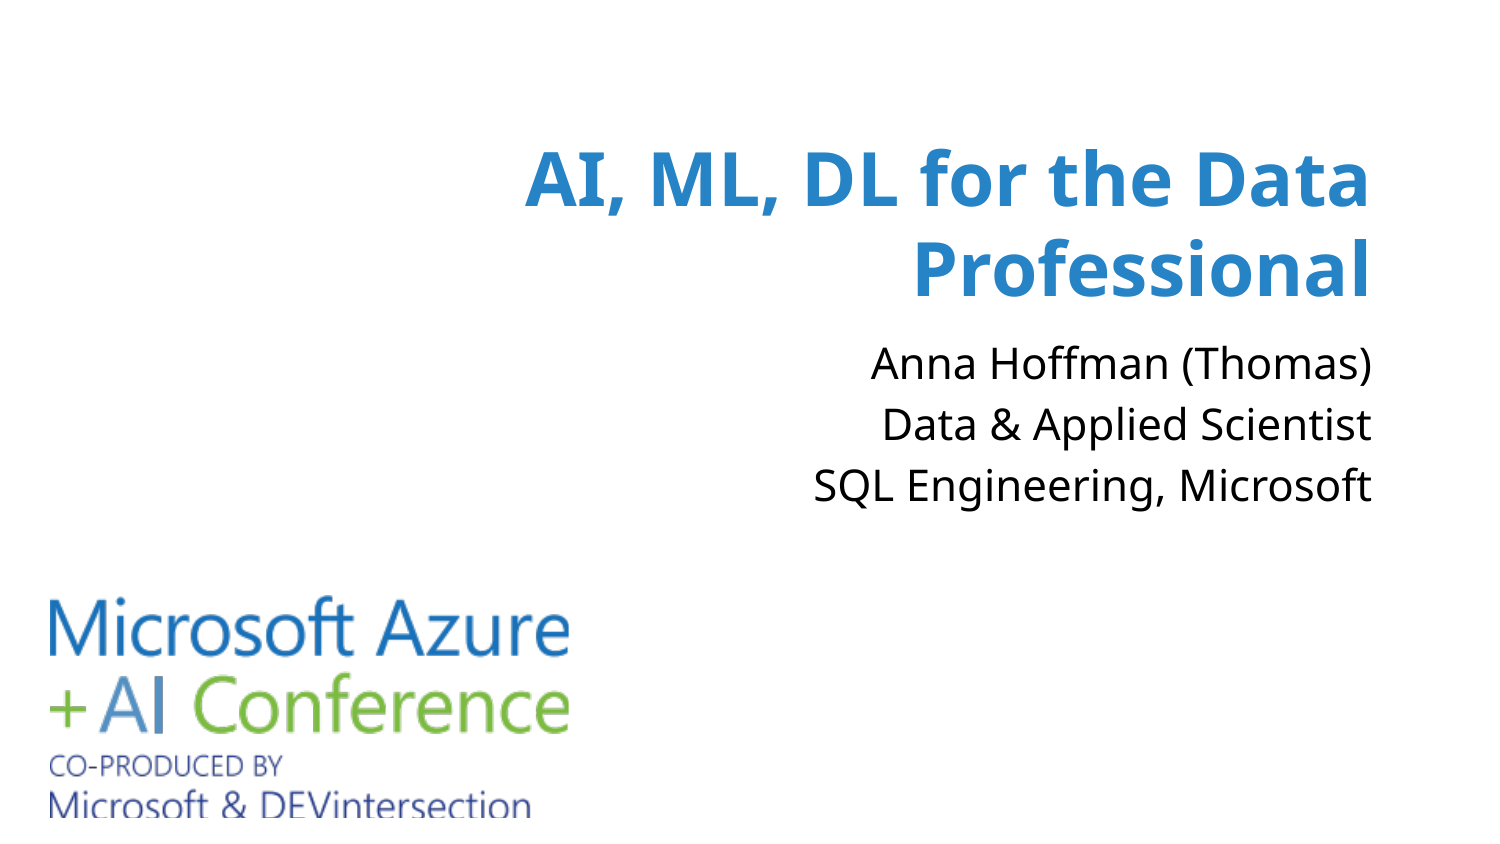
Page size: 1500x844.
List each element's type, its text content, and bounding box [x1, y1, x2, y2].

subtitle Anna Hoffman (Thomas) Data & Applied Scientist SQL Engineering, Microsoft [337, 327, 1388, 488]
title AI, ML, DL for the Data Professional [112, 65, 1388, 319]
